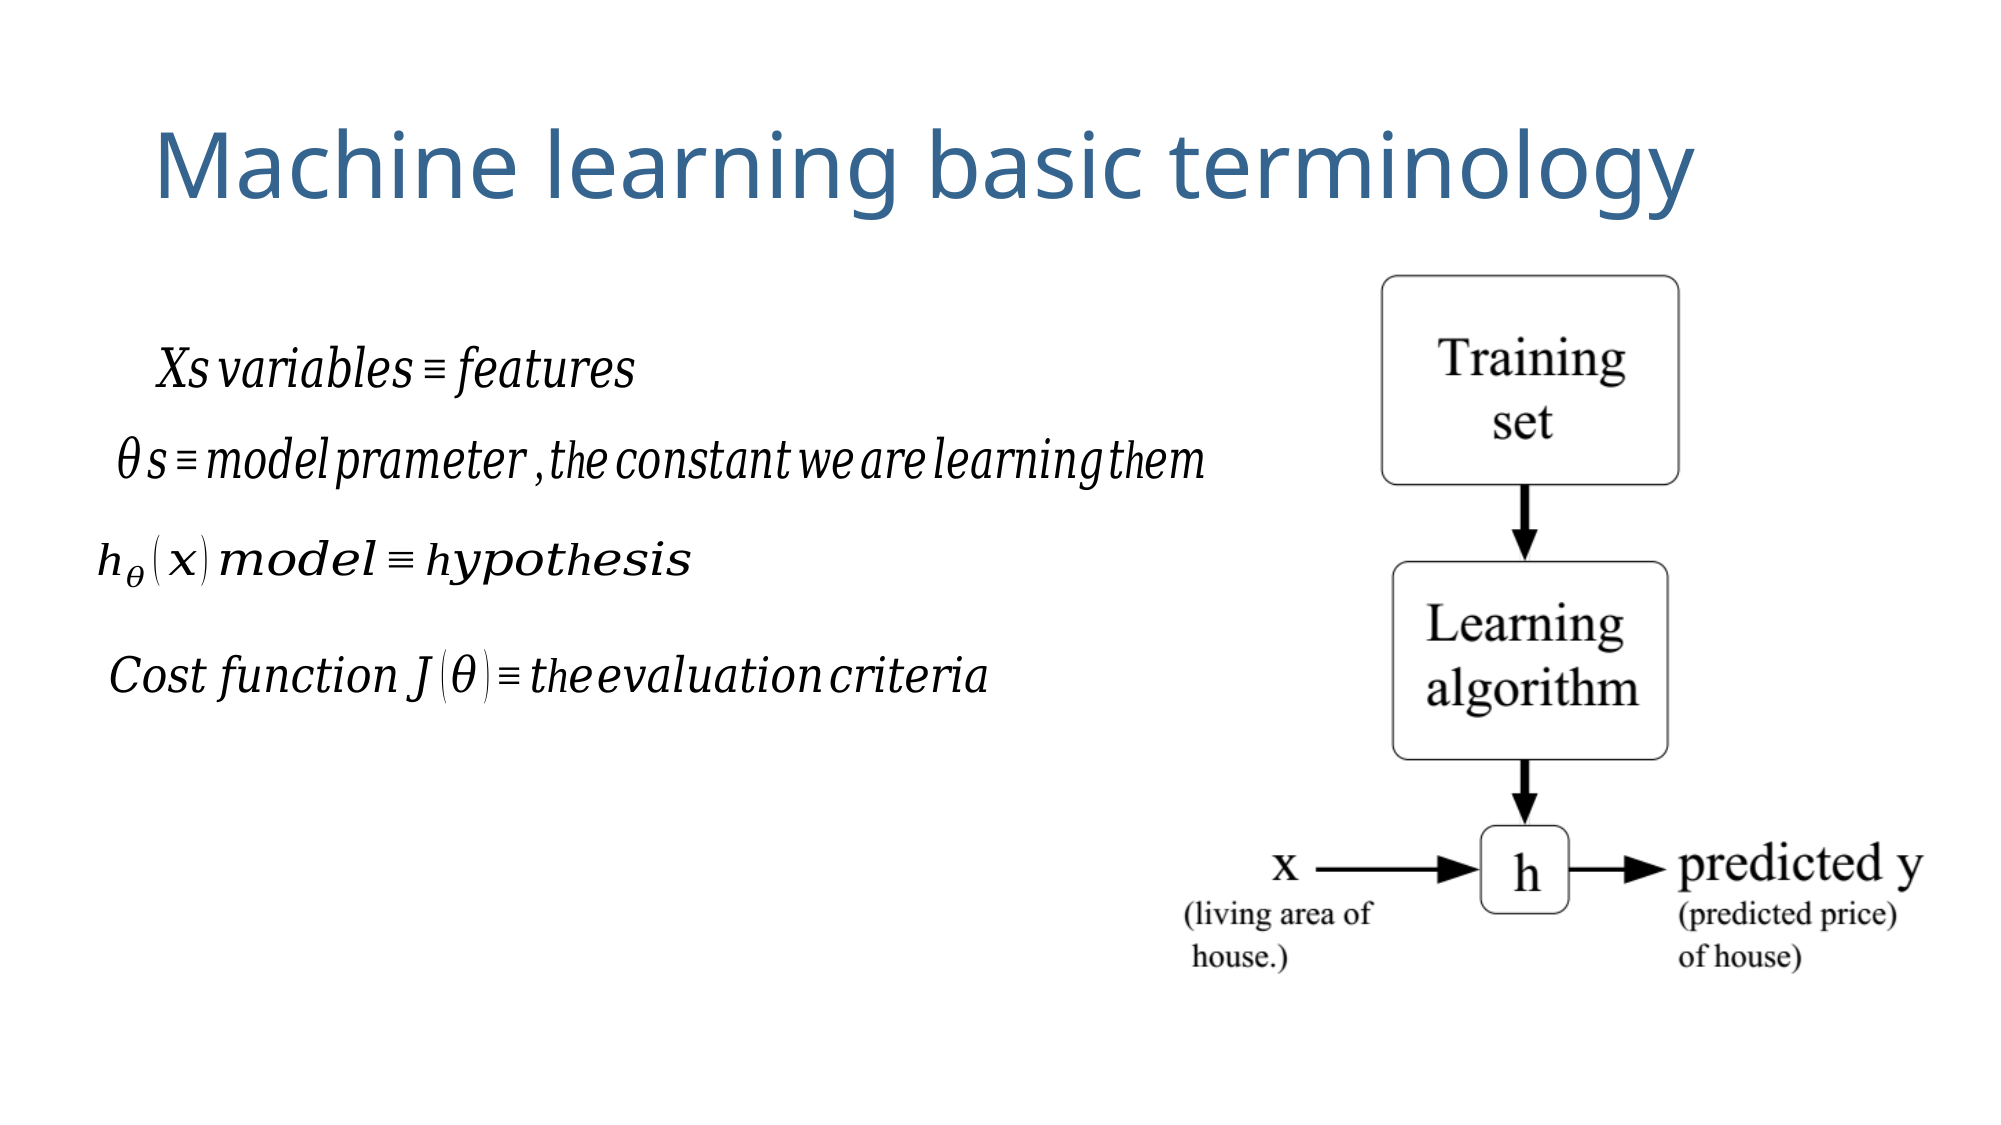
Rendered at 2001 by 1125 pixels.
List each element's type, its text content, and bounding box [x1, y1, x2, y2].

title Machine learning basic terminology [137, 59, 1863, 278]
picture [1166, 246, 1932, 1004]
